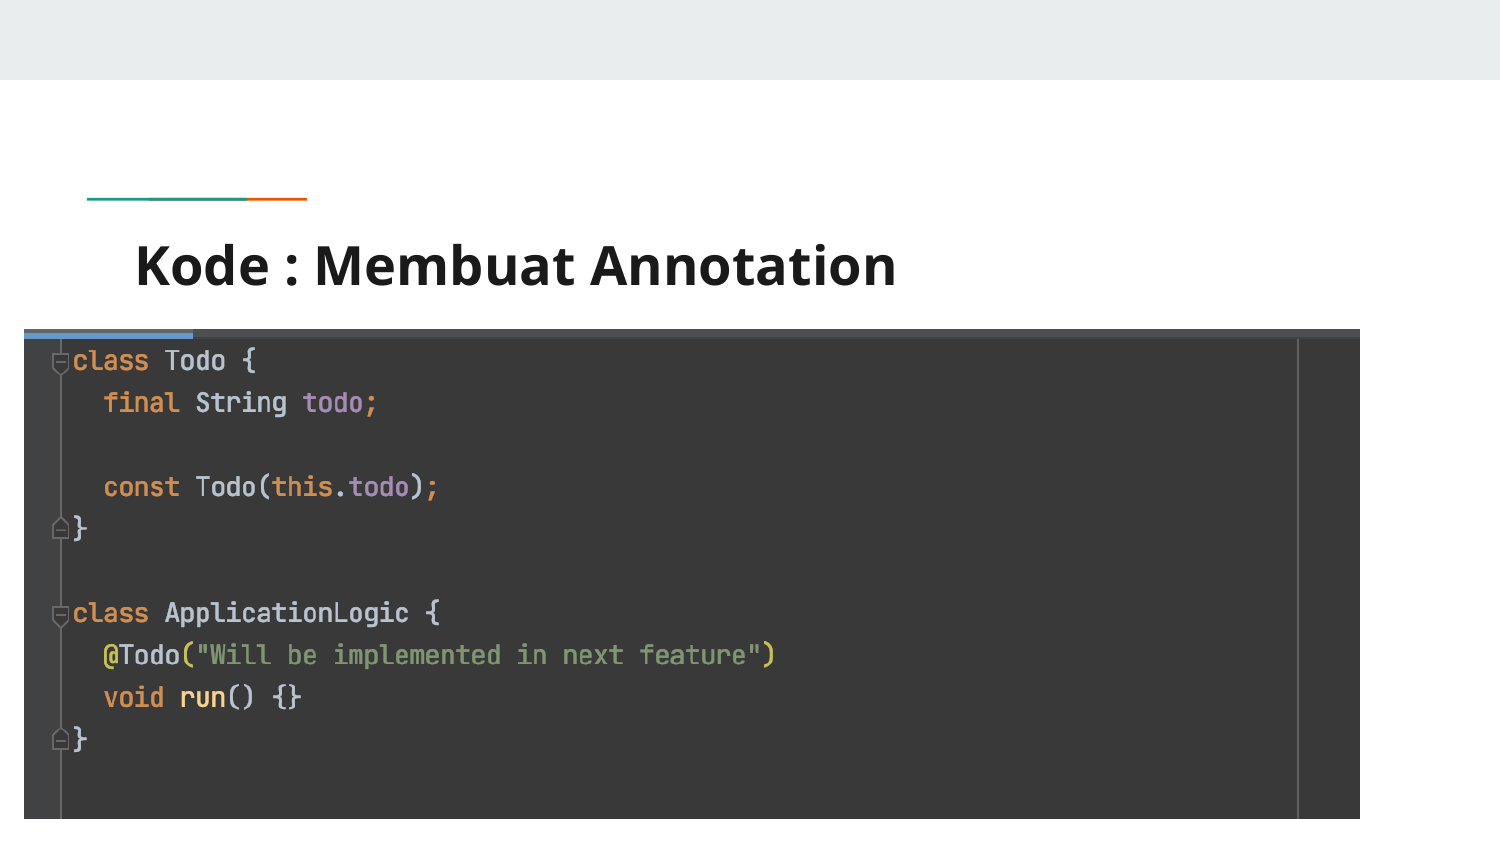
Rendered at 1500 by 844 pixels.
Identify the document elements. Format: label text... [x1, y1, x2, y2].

picture [24, 328, 1361, 819]
title Kode : Membuat Annotation [119, 216, 1381, 305]
